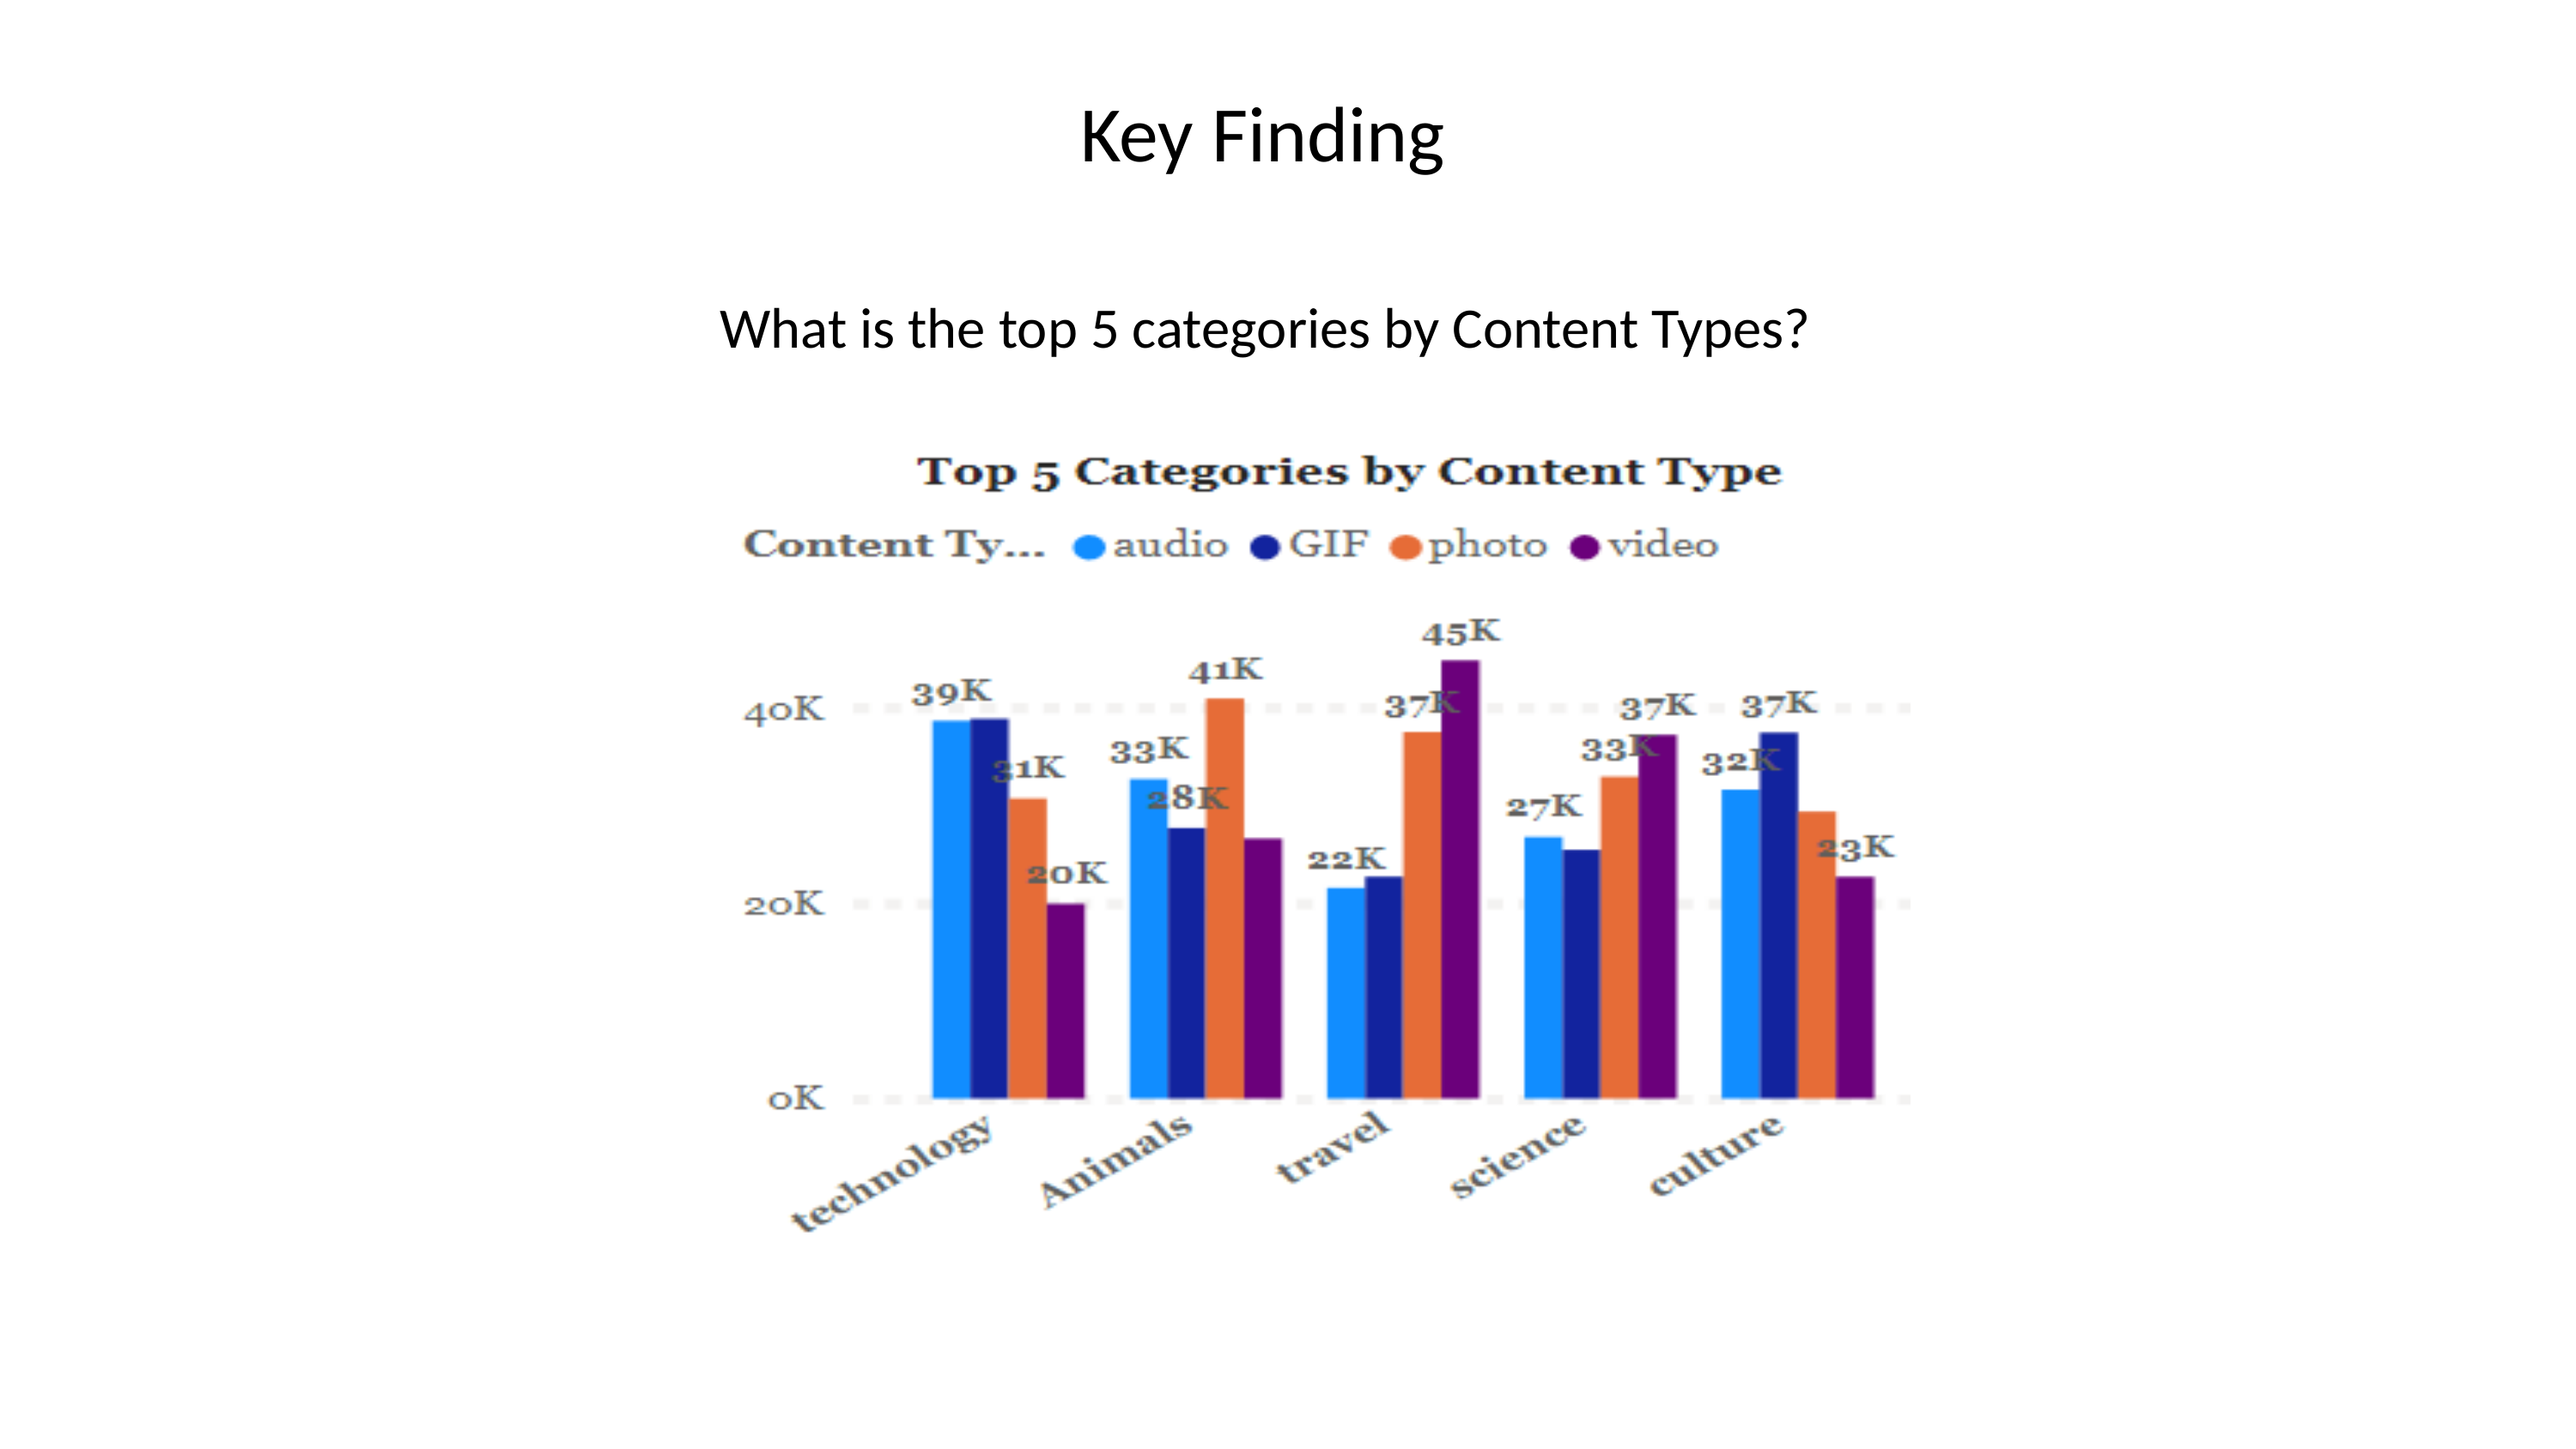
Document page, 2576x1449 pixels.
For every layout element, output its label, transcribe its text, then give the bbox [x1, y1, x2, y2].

picture [719, 440, 1911, 1246]
subtitle What is the top 5 categories by Content Types? [43, 284, 2501, 1401]
title Key Finding [43, 27, 2501, 234]
